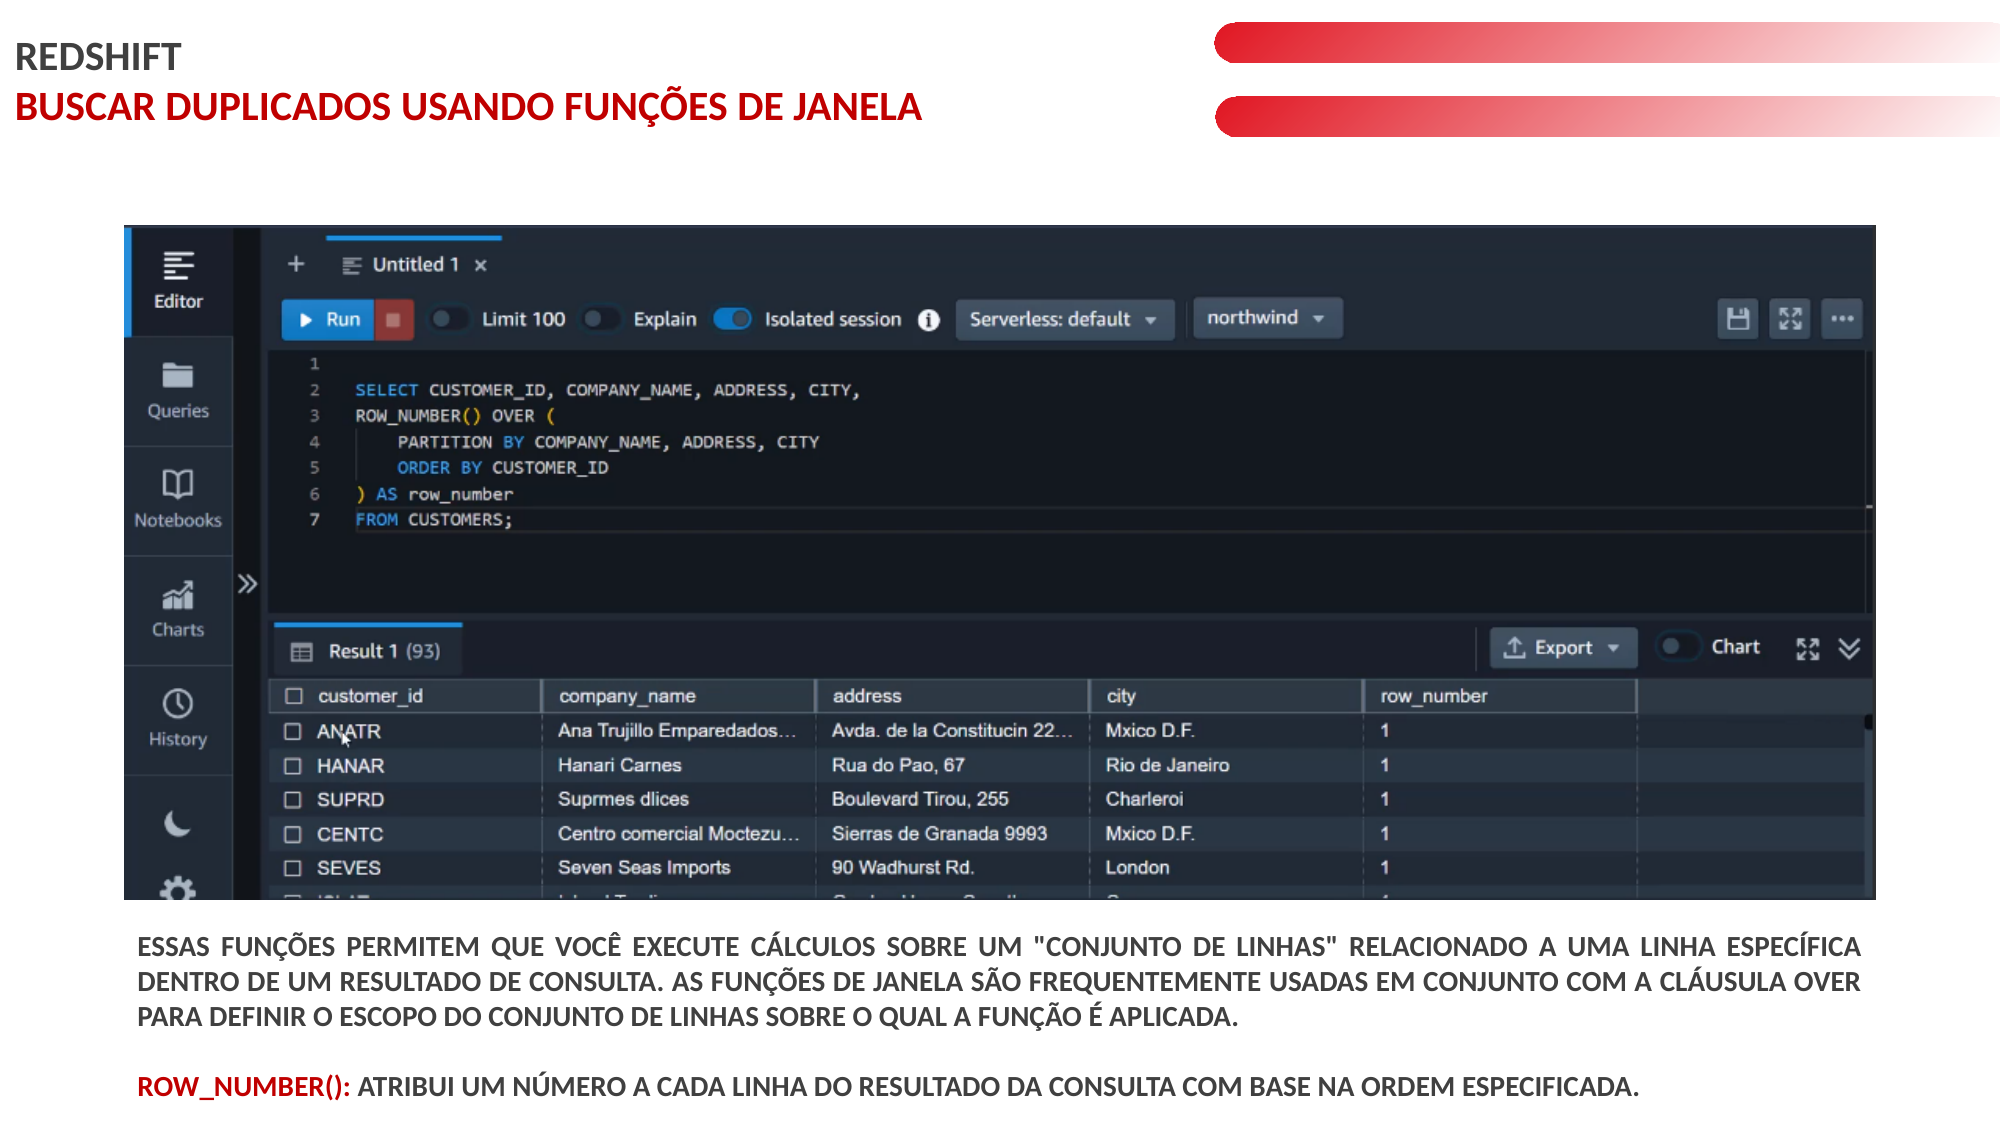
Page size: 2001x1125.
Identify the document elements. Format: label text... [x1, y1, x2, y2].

text_box [1215, 95, 2000, 138]
text_box [1215, 21, 2000, 64]
text_box REDSHIFT BUSCAR DUPLICADOS USANDO FUNÇÕES DE JANELA [0, 21, 1215, 136]
text_box ESSAS FUNÇÕES PERMITEM QUE VOCÊ EXECUTE CÁLCULOS SOBRE UM "CONJUNTO DE LINHAS" RELACIONADO A UMA LINHA ESPECÍFICA DENTRO DE UM RESULTADO DE CONSULTA. AS FUNÇÕES DE JANELA SÃO FREQUENTEMENTE USADAS EM CONJUNTO COM A CLÁUSULA OVER PARA DEFINIR O ESCOPO DO CONJUNTO DE LINHAS SOBRE O QUAL A FUNÇÃO É APLICADA. ROW_NUMBER(): ATRIBUI UM NÚMERO A CADA LINHA DO RESULTADO DA CONSULTA COM BASE NA ORDEM ESPECIFICADA. [122, 919, 1878, 1110]
picture [124, 225, 1876, 900]
